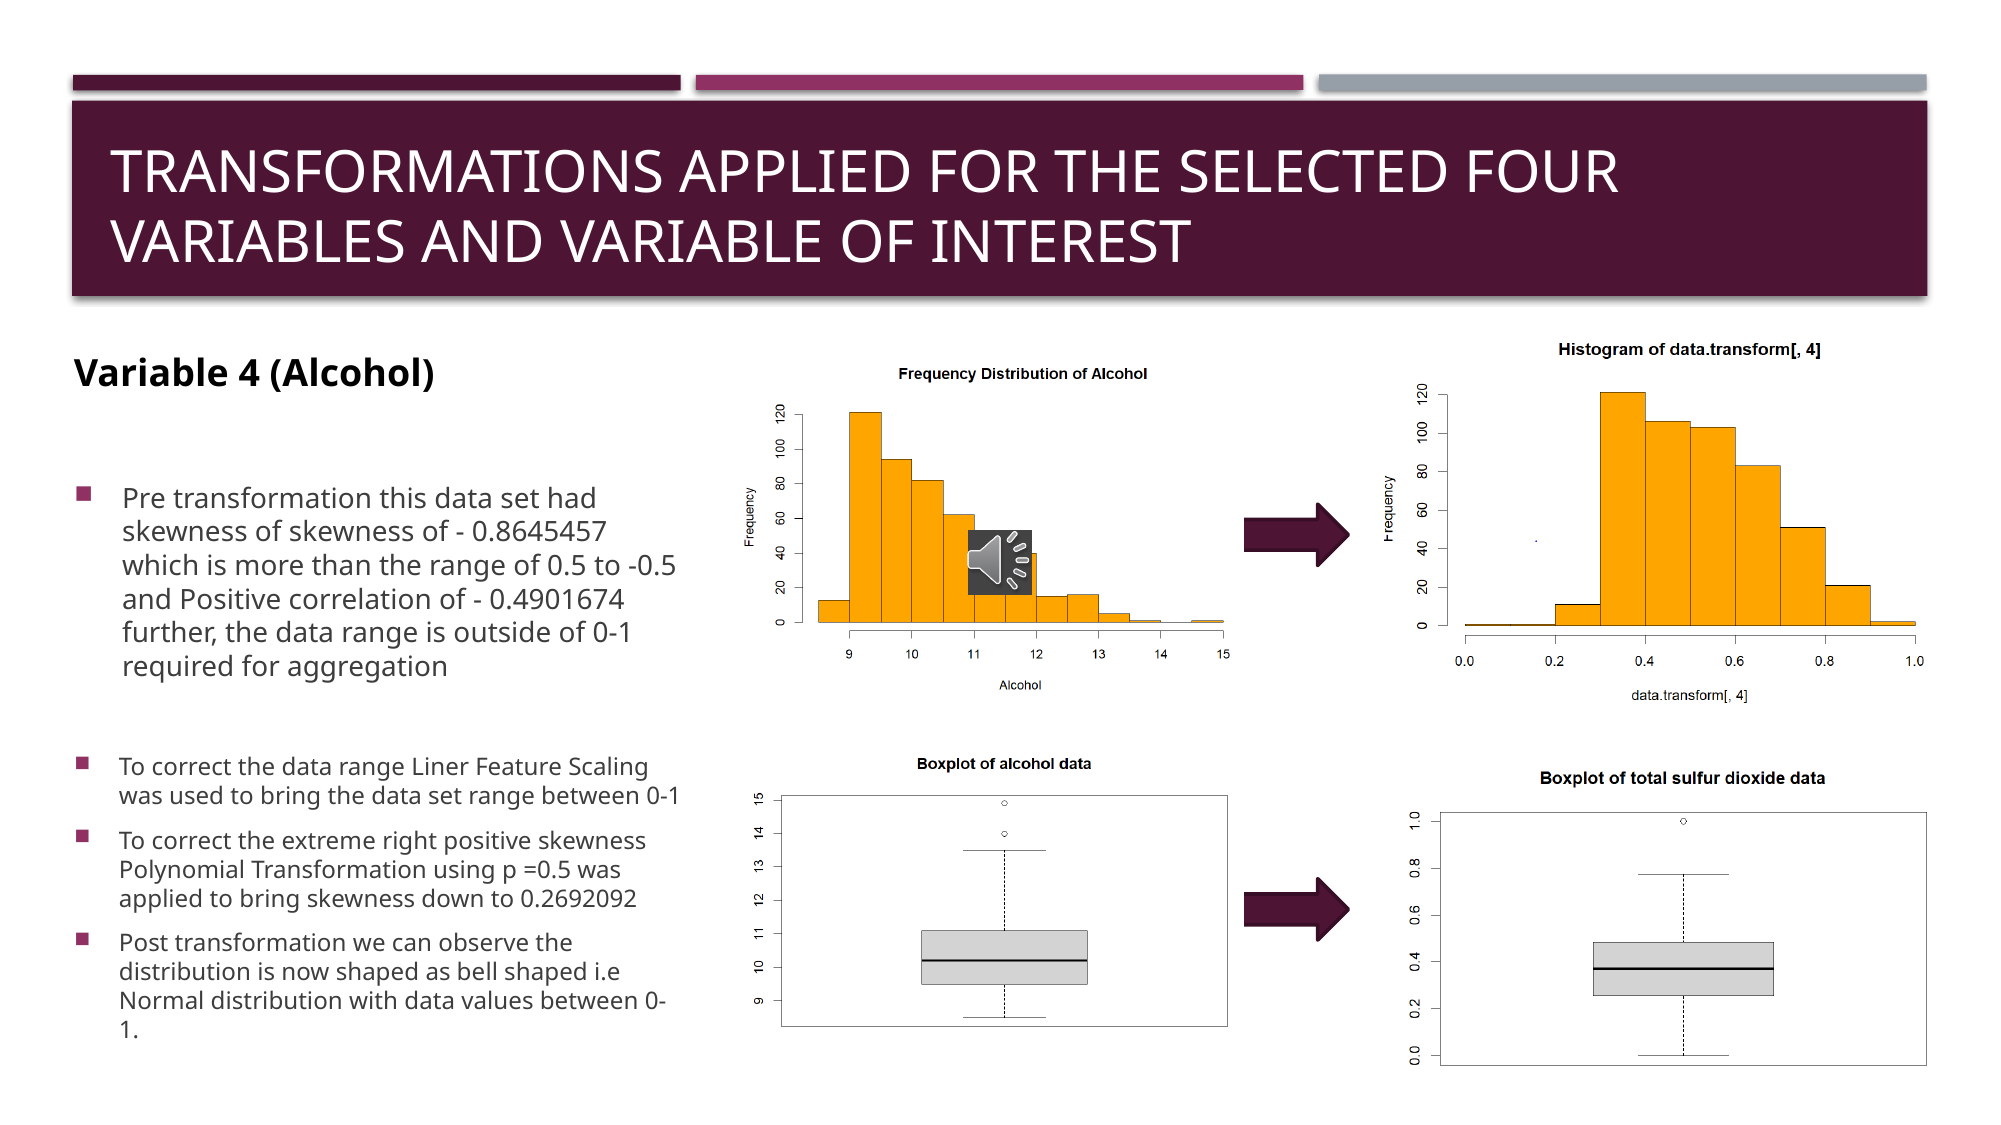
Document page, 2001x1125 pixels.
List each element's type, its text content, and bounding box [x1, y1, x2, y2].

title transformations applied for the selected four variables and variable of interest [95, 115, 1905, 282]
picture [739, 356, 1244, 696]
picture [1384, 323, 1951, 708]
picture [732, 745, 1244, 1050]
text_box [1249, 876, 1350, 942]
picture [1389, 757, 1951, 1095]
text_box [1248, 502, 1350, 568]
text_box To correct the data range Liner Feature Scaling was used to bring the data set range between 0-1 To correct the extreme right positive skewness Polynomial Transformation using p =0.5 was applied to bring skewness down to 0.2692092 Post transformation we can observe the distribution is now shaped as bell shaped i.e Normal distribution with data values between 0-1. [58, 728, 699, 1067]
text_box Variable 4 (Alcohol) [58, 341, 507, 401]
list Pre transformation this data set had skewness of skewness of - 0.8645457 which is more than the range of 0.5 to -0.5 and Positive correlation of - 0.4901674 further, the data range is outside of 0-1 required for aggregation [58, 472, 699, 690]
